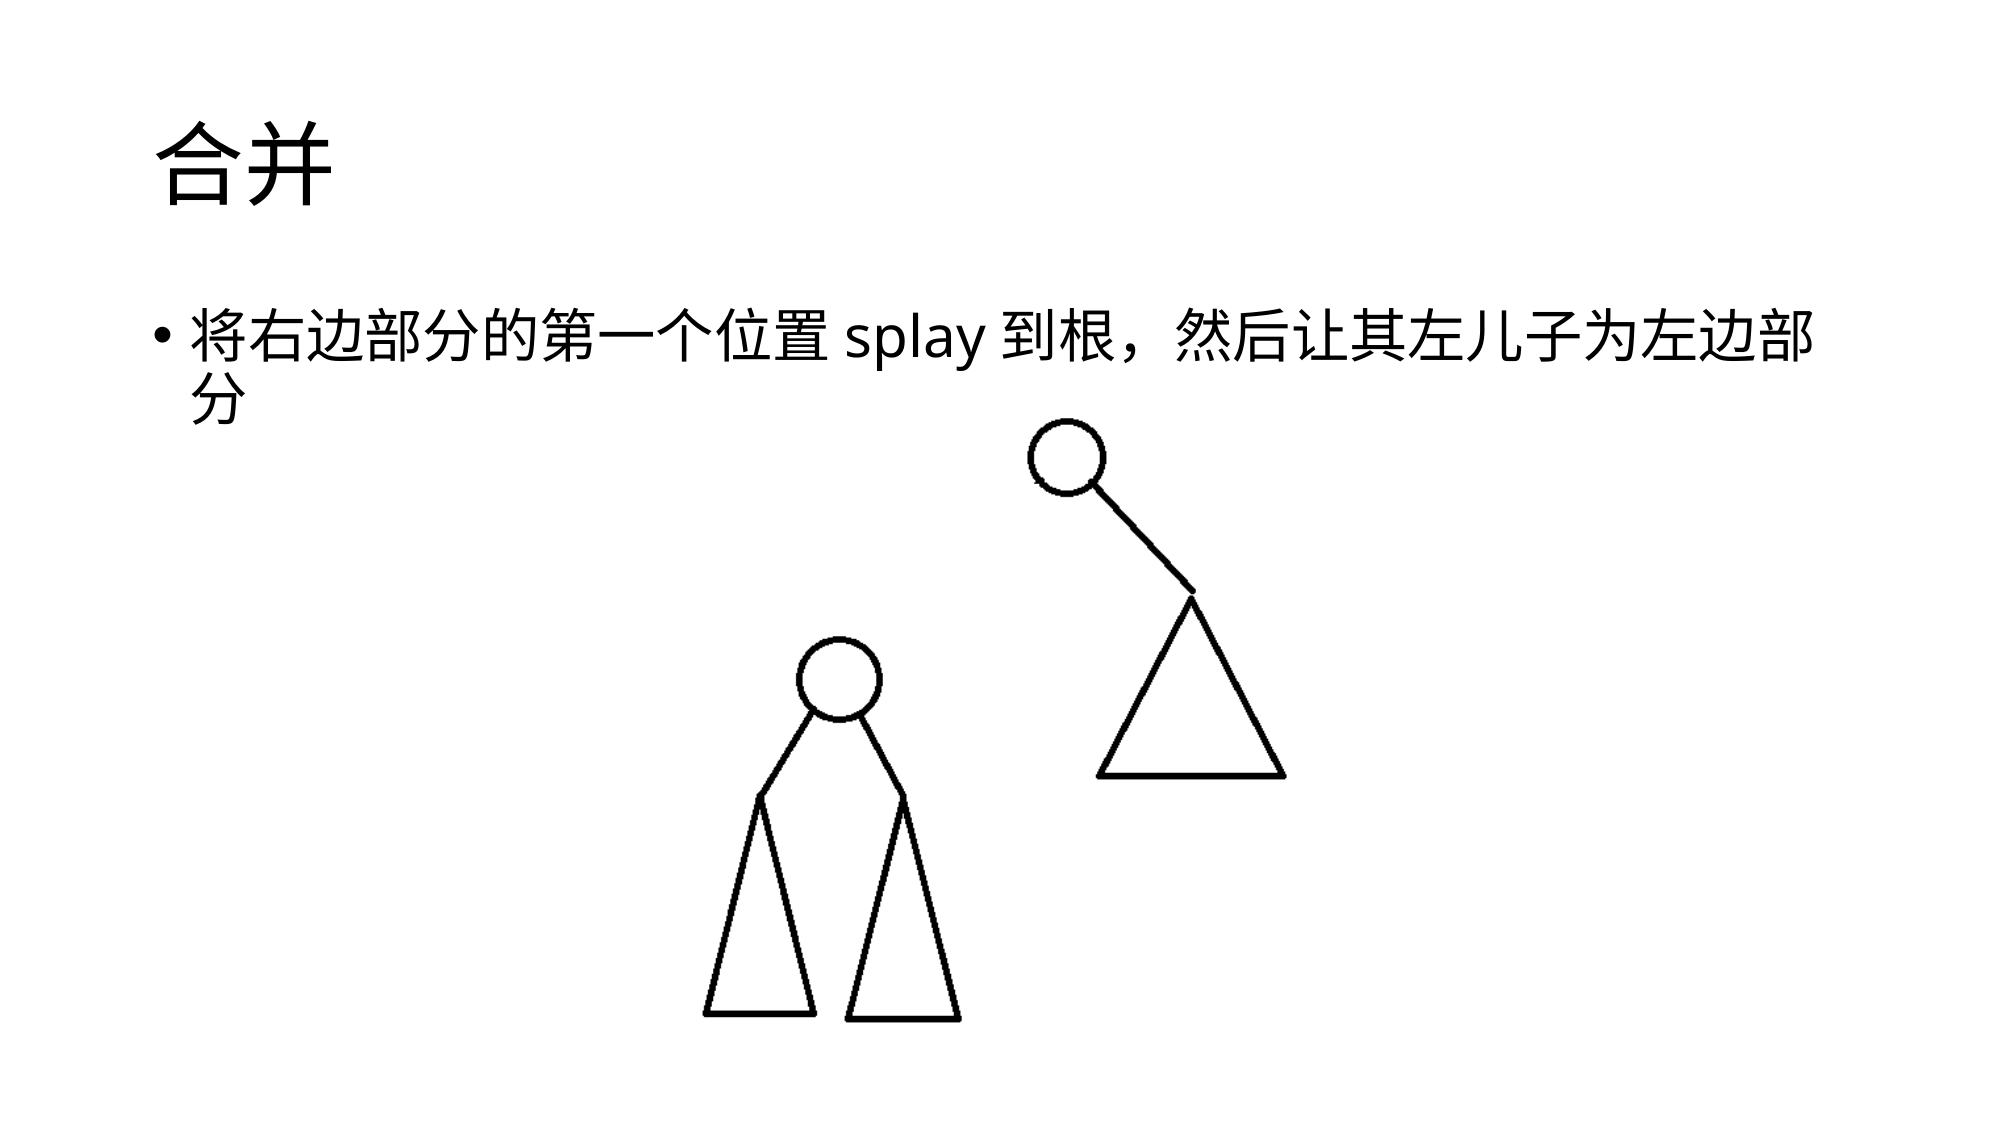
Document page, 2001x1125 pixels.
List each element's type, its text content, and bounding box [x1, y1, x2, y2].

picture [616, 375, 1459, 1125]
title 合并 [137, 59, 1863, 278]
list 将右边部分的第一个位置splay到根，然后让其左儿子为左边部分 [137, 299, 1863, 1014]
